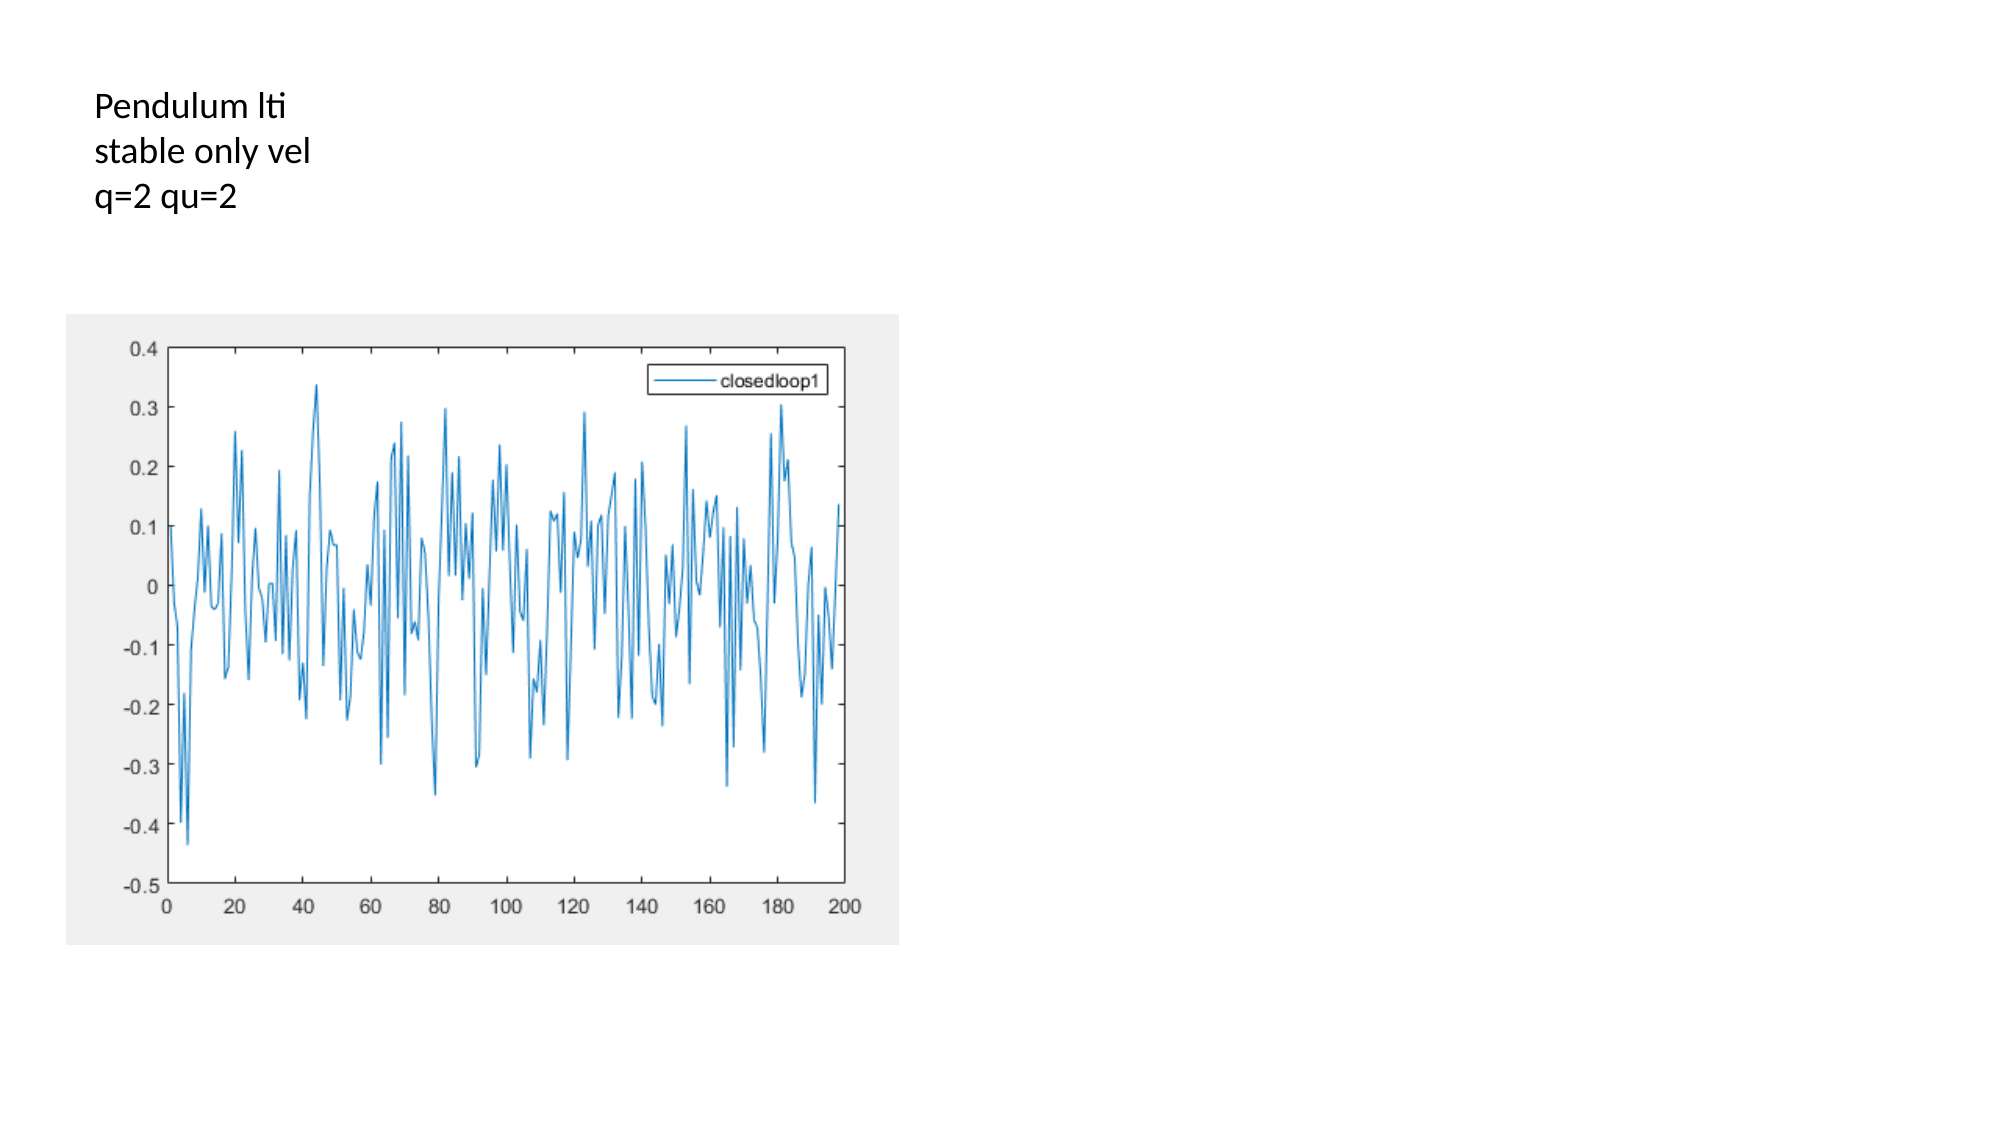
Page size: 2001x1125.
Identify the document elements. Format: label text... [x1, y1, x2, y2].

picture [65, 314, 899, 945]
text_box Pendulum lti stable only vel q=2 qu=2 [79, 73, 377, 224]
